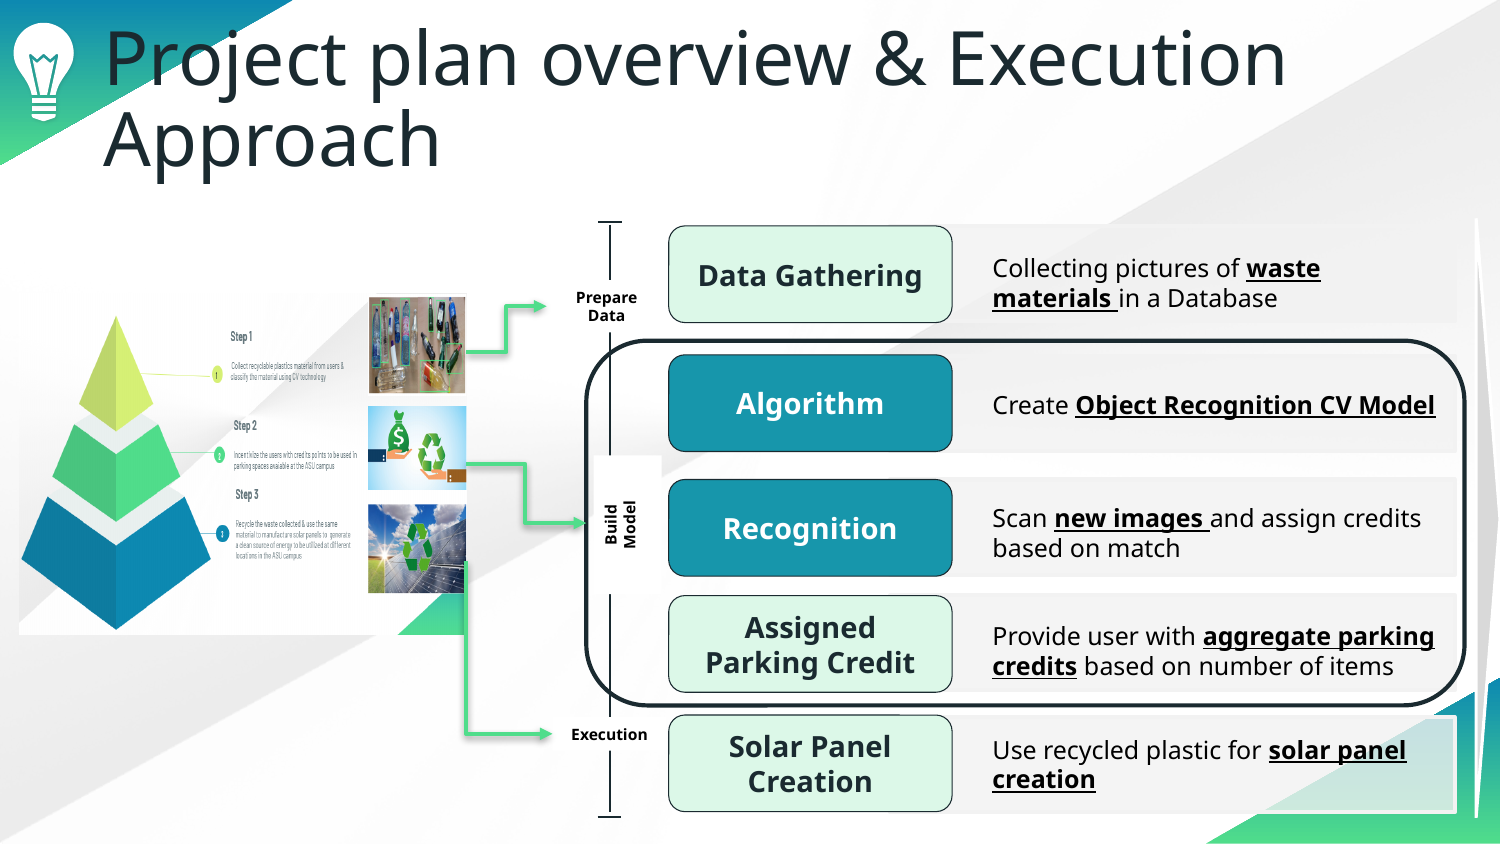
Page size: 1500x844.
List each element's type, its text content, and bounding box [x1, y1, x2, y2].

picture [19, 292, 467, 636]
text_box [13, 22, 75, 122]
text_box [422, 604, 597, 691]
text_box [546, 218, 1500, 819]
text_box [465, 296, 547, 353]
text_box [465, 463, 587, 524]
text_box Project plan overview & Execution Approach [103, 118, 1397, 183]
text_box Bias issues and Limitations [0, 0, 1500, 844]
